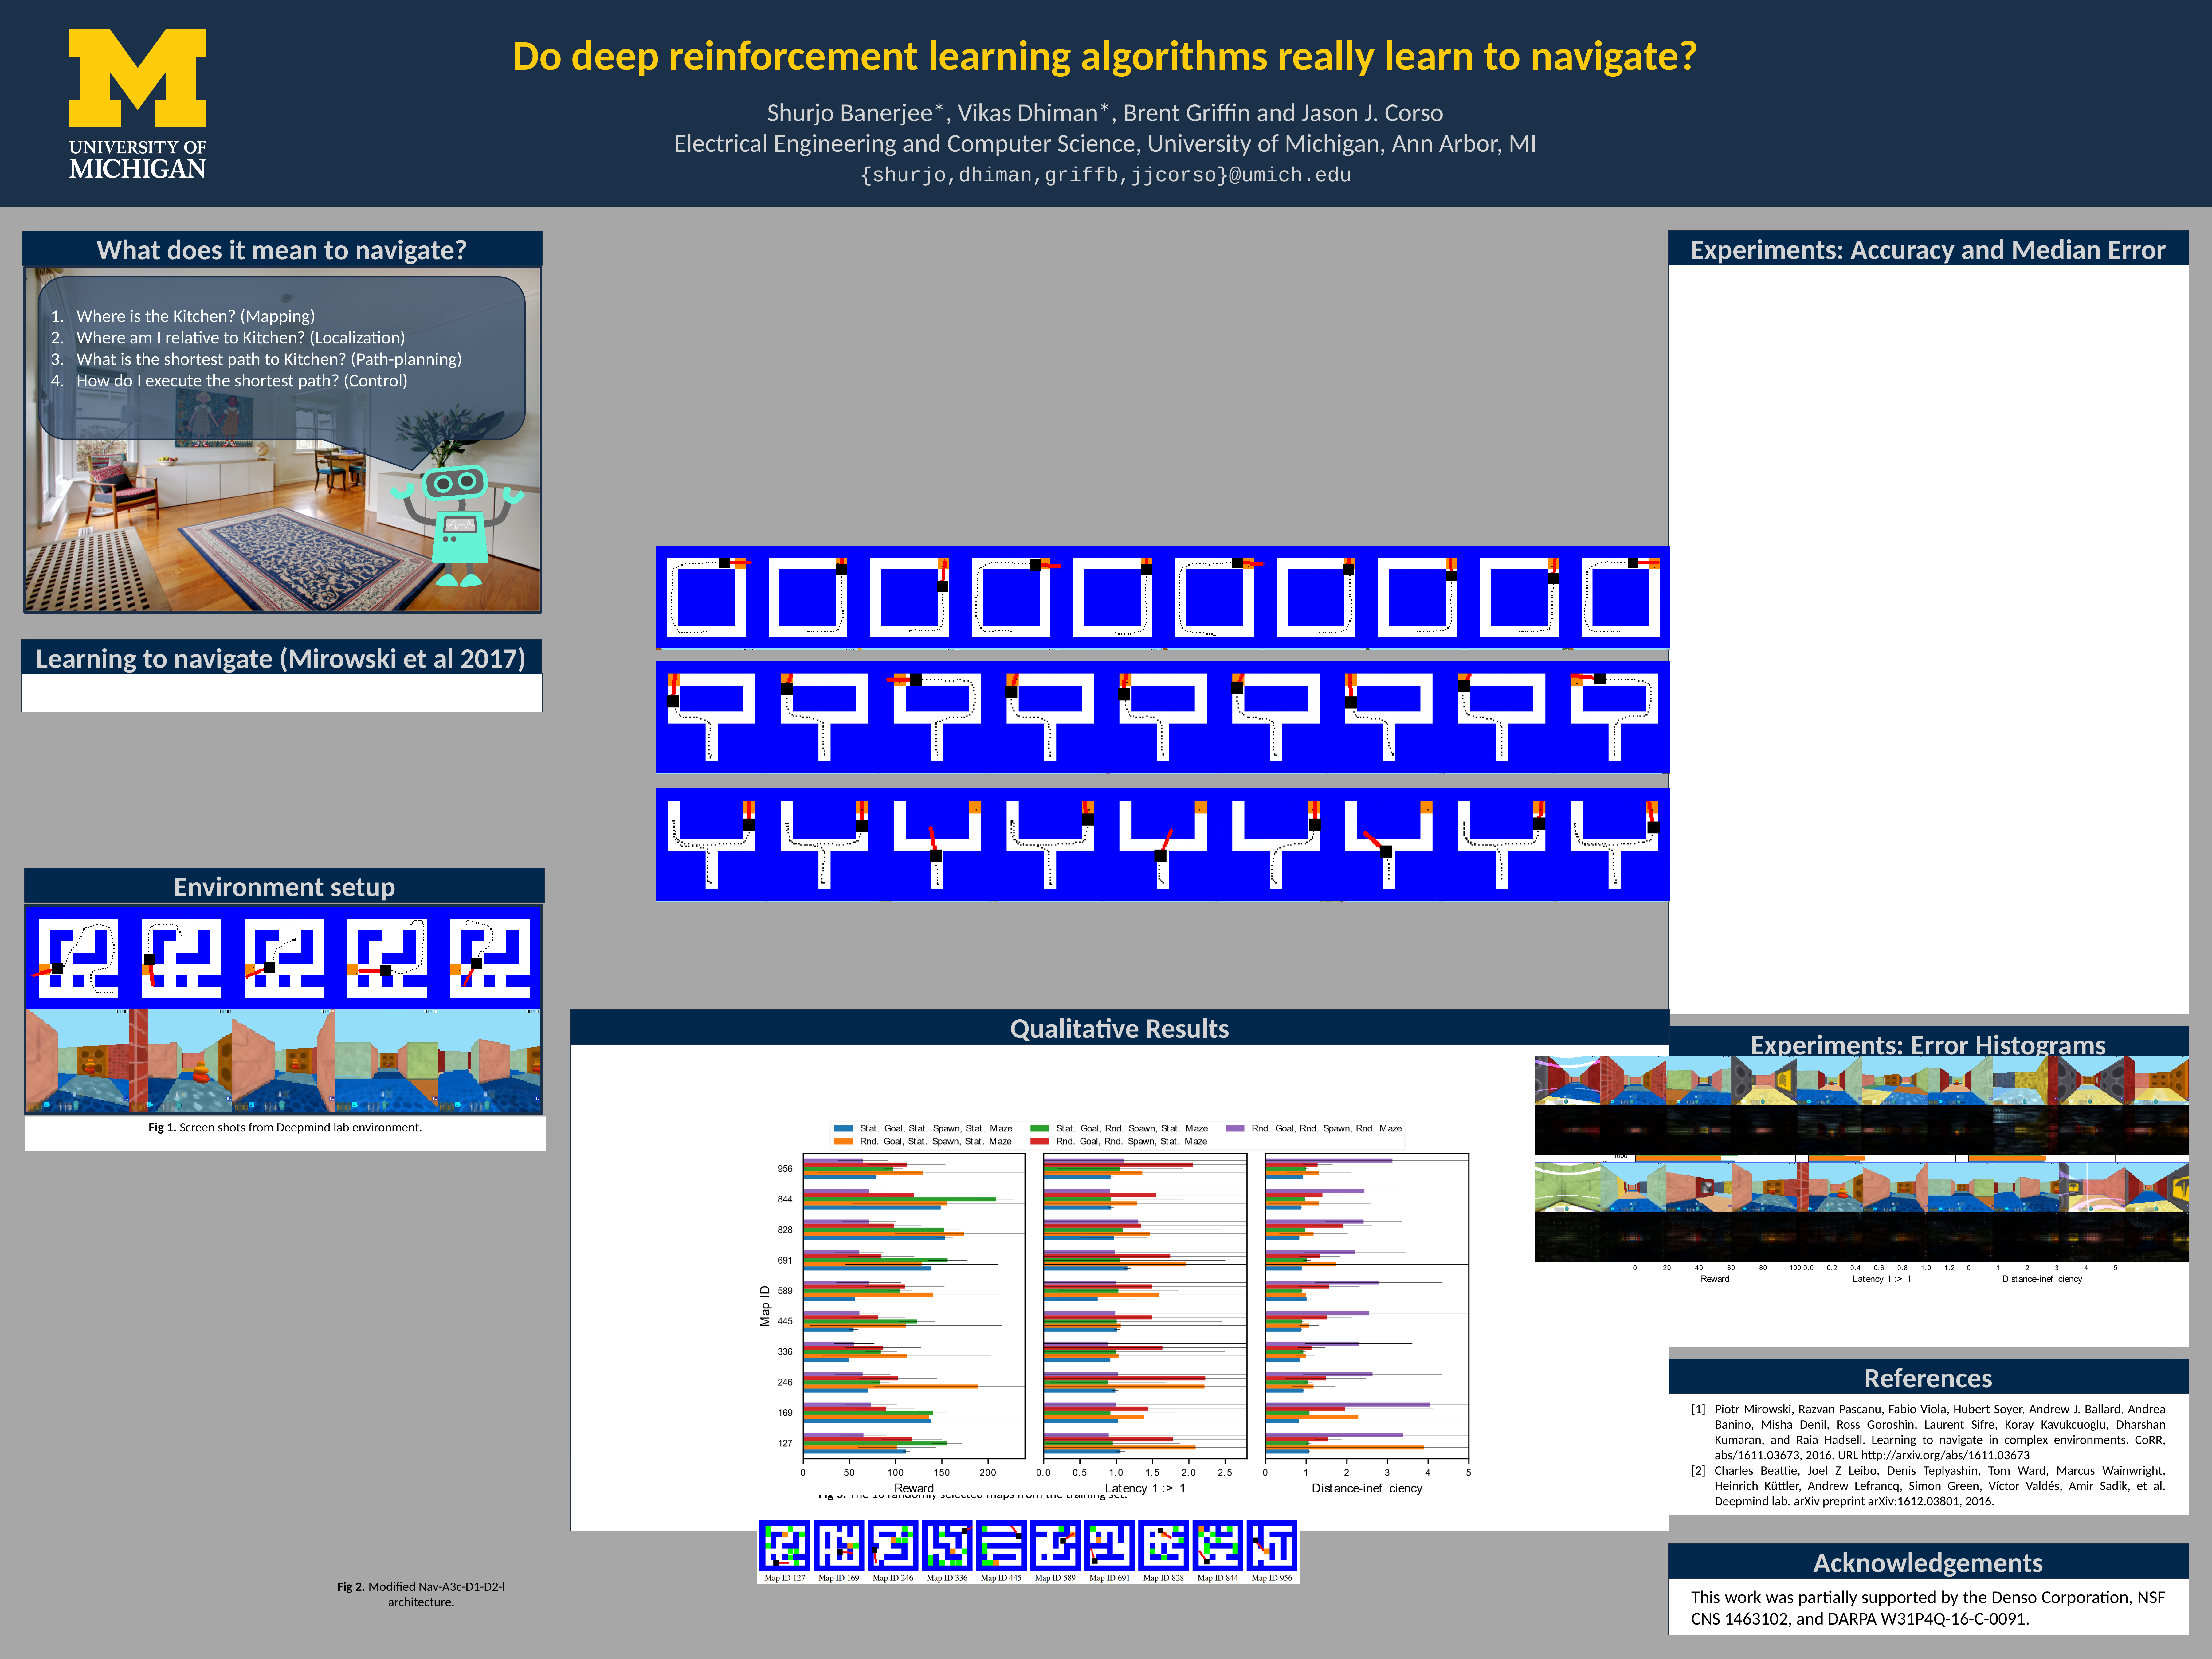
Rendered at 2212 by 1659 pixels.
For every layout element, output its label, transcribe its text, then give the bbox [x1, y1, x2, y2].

text_box Do deep reinforcement learning algorithms really learn to navigate? [276, 10, 1936, 96]
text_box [1668, 230, 2189, 1014]
picture [754, 1116, 1476, 1496]
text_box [1534, 1056, 2189, 1262]
picture [26, 268, 540, 611]
text_box What does it mean to navigate? [22, 230, 543, 266]
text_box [1672, 1265, 2189, 1347]
text_box [22, 673, 543, 712]
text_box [25, 868, 546, 1151]
picture [1599, 1262, 2120, 1284]
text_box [570, 1009, 1670, 1531]
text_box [656, 546, 1671, 902]
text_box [1668, 1543, 2189, 1636]
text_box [1672, 1359, 2189, 1516]
picture [757, 1518, 1300, 1584]
text_box Shurjo Banerjee*, Vikas Dhiman*, Brent Griffin and Jason J. Corso Electrical Engineering and Computer Science, University of Michigan, Ann Arbor, MI {shurjo,dhiman,griffb,jjcorso}@umich.edu [276, 97, 1936, 184]
text_box Fig 2. Modified Nav-A3c-D1-D2-l architecture. [332, 1576, 511, 1613]
text_box Learning to navigate (Mirowski et al 2017) [20, 639, 542, 675]
picture [69, 28, 207, 179]
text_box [1672, 1026, 2189, 1056]
